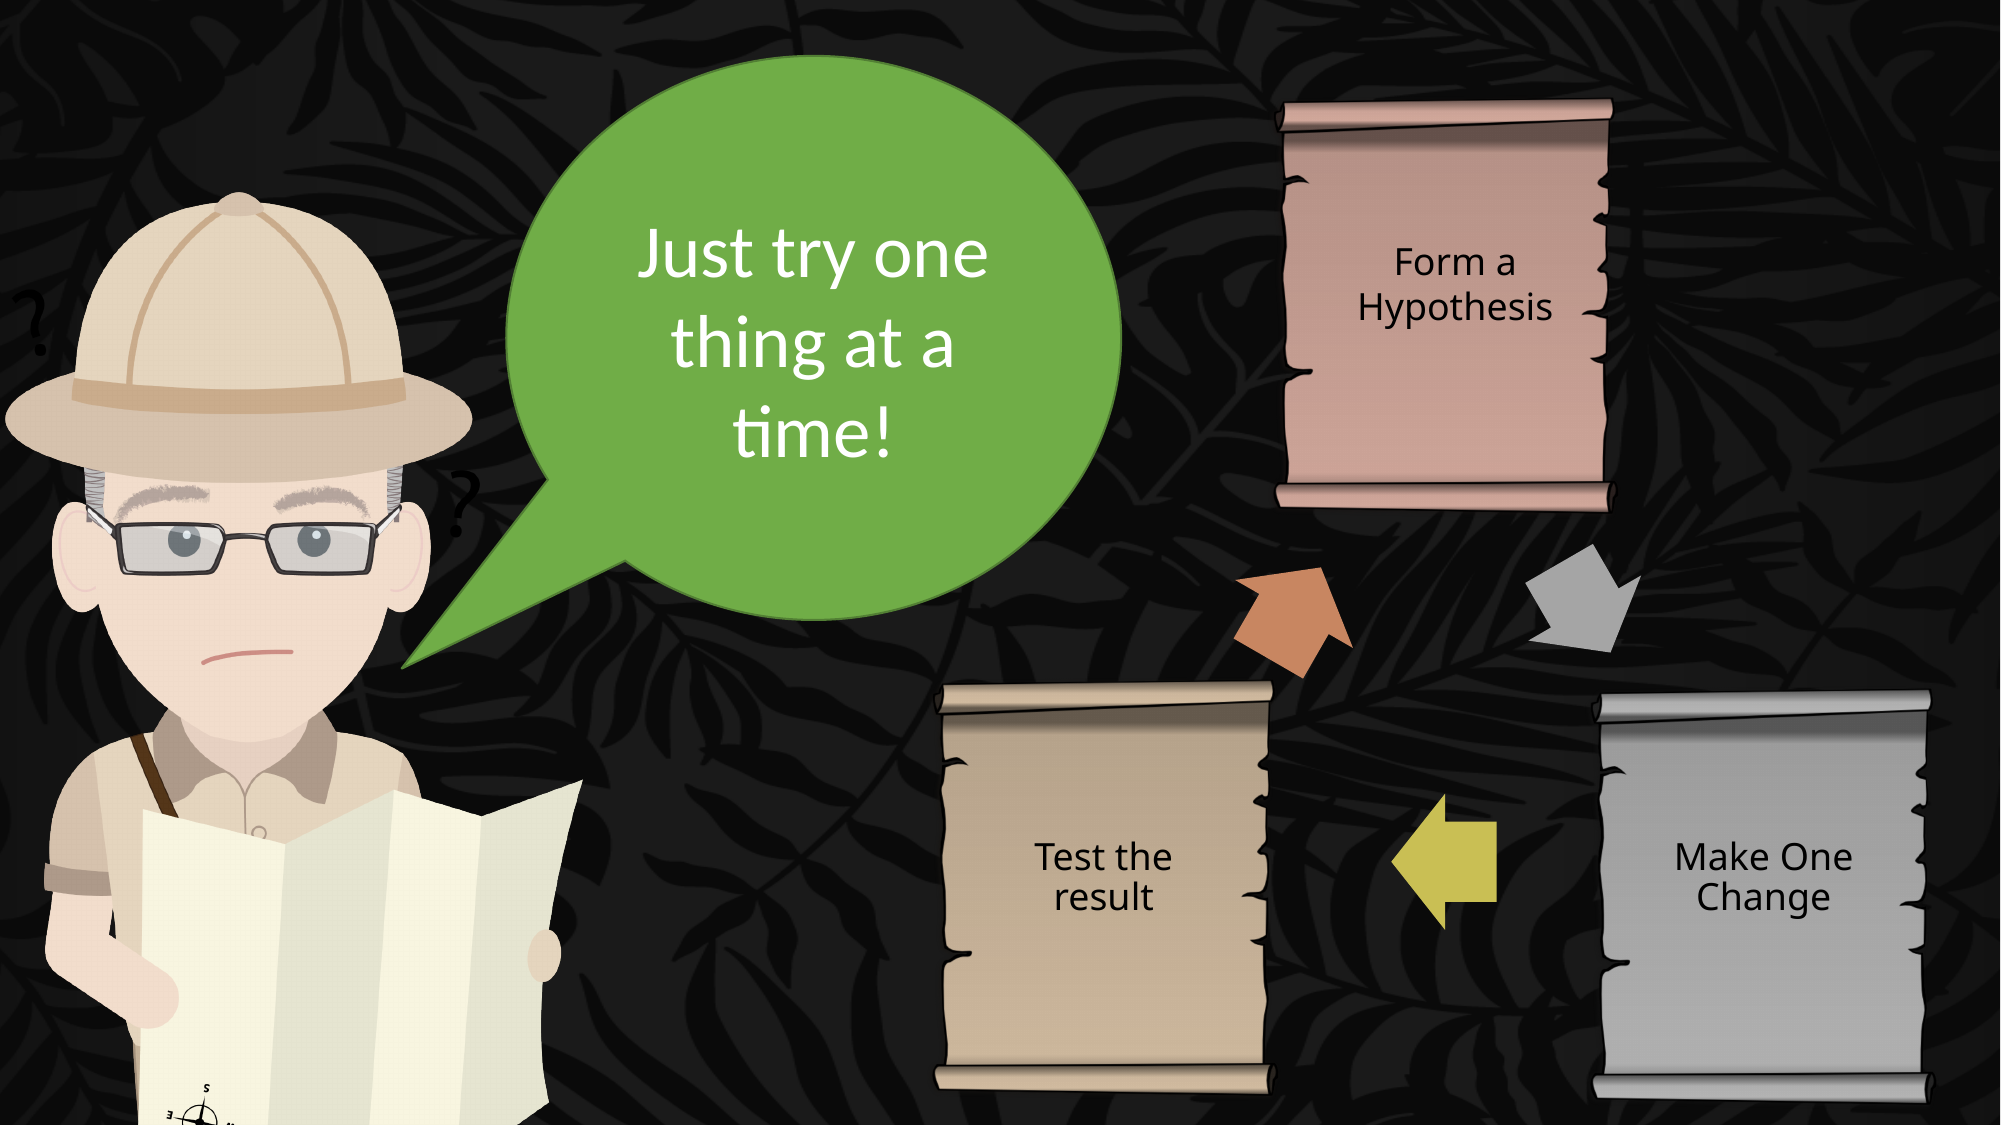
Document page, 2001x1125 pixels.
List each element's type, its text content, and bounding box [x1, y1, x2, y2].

text_box [1525, 543, 1642, 653]
picture [0, 0, 2001, 1125]
text_box Just try one thing at a time! [549, 54, 1123, 621]
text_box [926, 676, 1281, 1101]
text_box [1233, 567, 1354, 679]
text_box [1267, 93, 1621, 519]
text_box [1391, 793, 1497, 930]
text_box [1584, 685, 1939, 1110]
